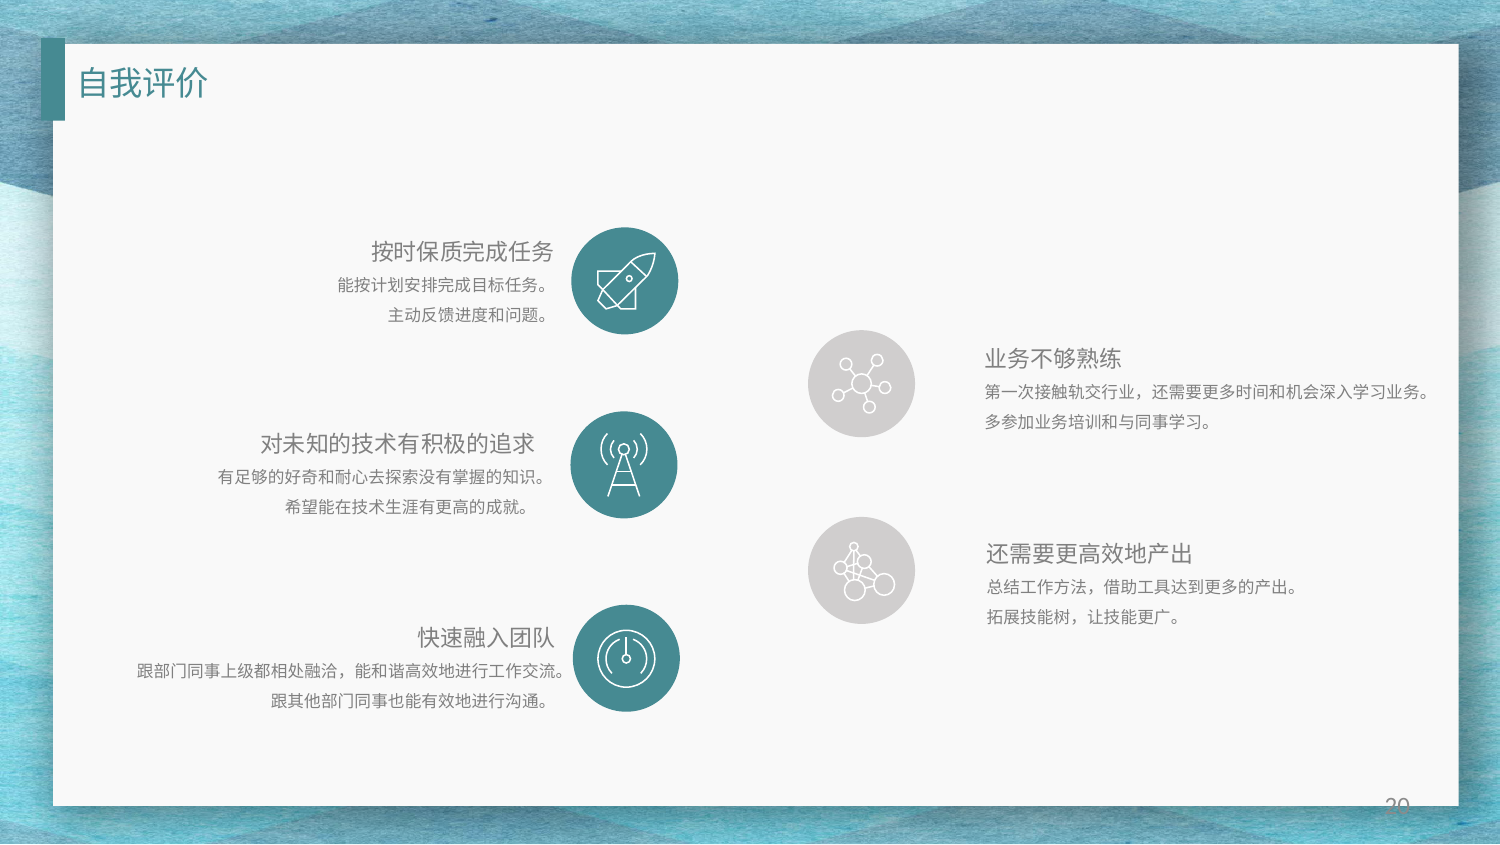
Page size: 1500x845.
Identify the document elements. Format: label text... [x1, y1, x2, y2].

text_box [572, 604, 680, 712]
text_box 自我评价 [64, 56, 367, 108]
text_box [571, 227, 679, 335]
picture [0, 0, 1500, 844]
text_box 业务不够熟练 第一次接触轨交行业，还需要更多时间和机会深入学习业务。 多参加业务培训和与同事学习。 [973, 325, 1440, 438]
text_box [807, 516, 916, 625]
text_box 对未知的技术有积极的追求 有足够的好奇和耐心去探索没有掌握的知识。 希望能在技术生涯有更高的成就。 [196, 410, 548, 523]
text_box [570, 411, 678, 519]
text_box 还需要更高效地产出 总结工作方法，借助工具达到更多的产出。 拓展技能树，让技能更广。 [975, 520, 1353, 633]
text_box 按时保质完成任务 能按计划安排完成目标任务。 主动反馈进度和问题。 [251, 218, 567, 361]
slide_number 20 [1074, 782, 1425, 828]
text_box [807, 329, 916, 438]
text_box 快速融入团队 跟部门同事上级都相处融洽，能和谐高效地进行工作交流。 跟其他部门同事也能有效地进行沟通。 [123, 604, 567, 717]
